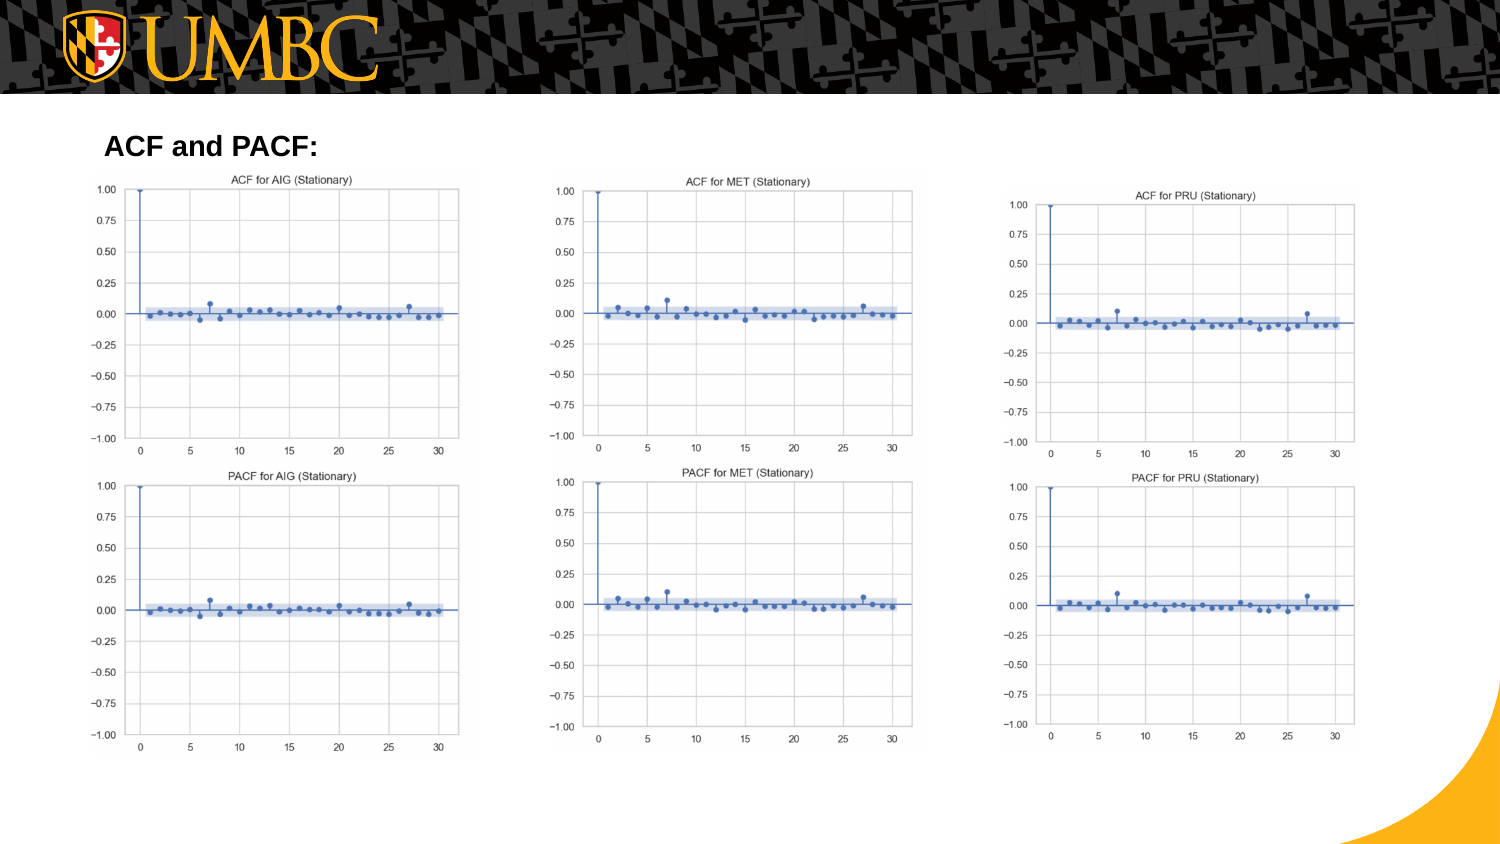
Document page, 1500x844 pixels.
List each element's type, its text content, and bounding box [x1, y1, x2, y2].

picture [1002, 185, 1500, 844]
picture [549, 170, 929, 752]
picture [89, 170, 483, 758]
text_box ACF and PACF: [89, 120, 739, 171]
picture [0, 0, 1500, 94]
